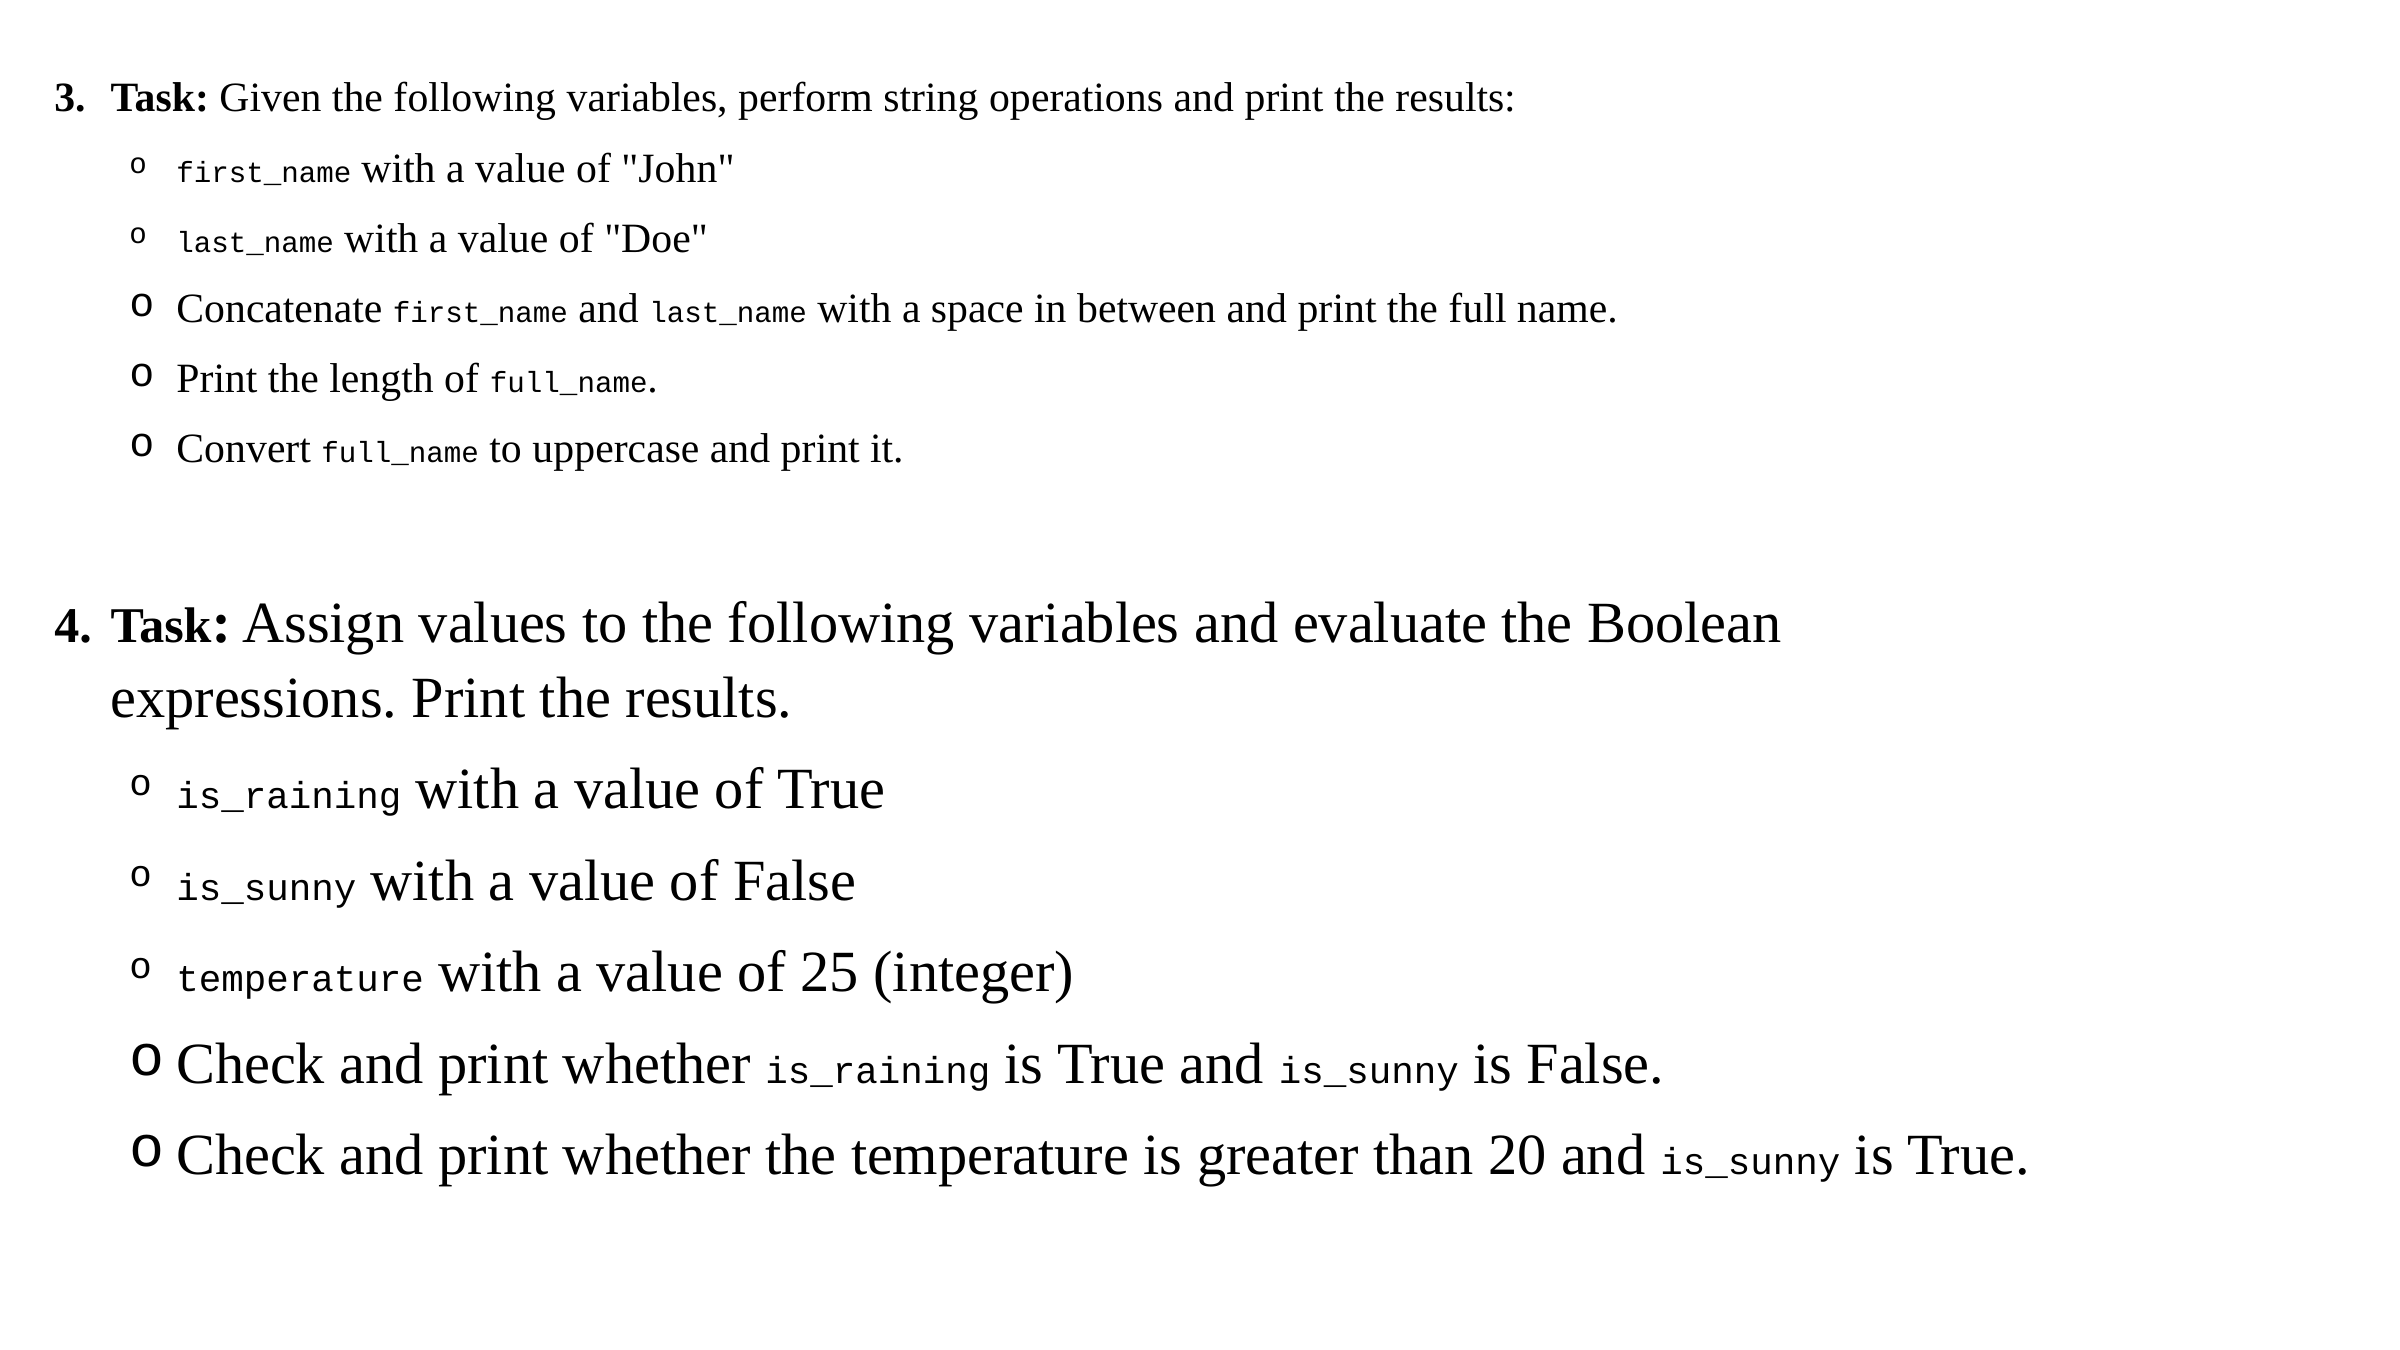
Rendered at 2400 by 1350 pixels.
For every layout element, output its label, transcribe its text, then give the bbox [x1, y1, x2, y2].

text_box Task: Given the following variables, perform string operations and print the results: first_name with a value of "John" last_name with a value of "Doe" Concatenate first_name and last_name with a space in between and print the full name. Print the length of full_name. Convert full_name to uppercase and print it. [39, 59, 1961, 479]
text_box Task: Assign values to the following variables and evaluate the Boolean expressions. Print the results. is_raining with a value of True is_sunny with a value of False temperature with a value of 25 (integer) Check and print whether is_raining is True and is_sunny is False. Check and print whether the temperature is greater than 20 and is_sunny is True. [39, 571, 2050, 1194]
